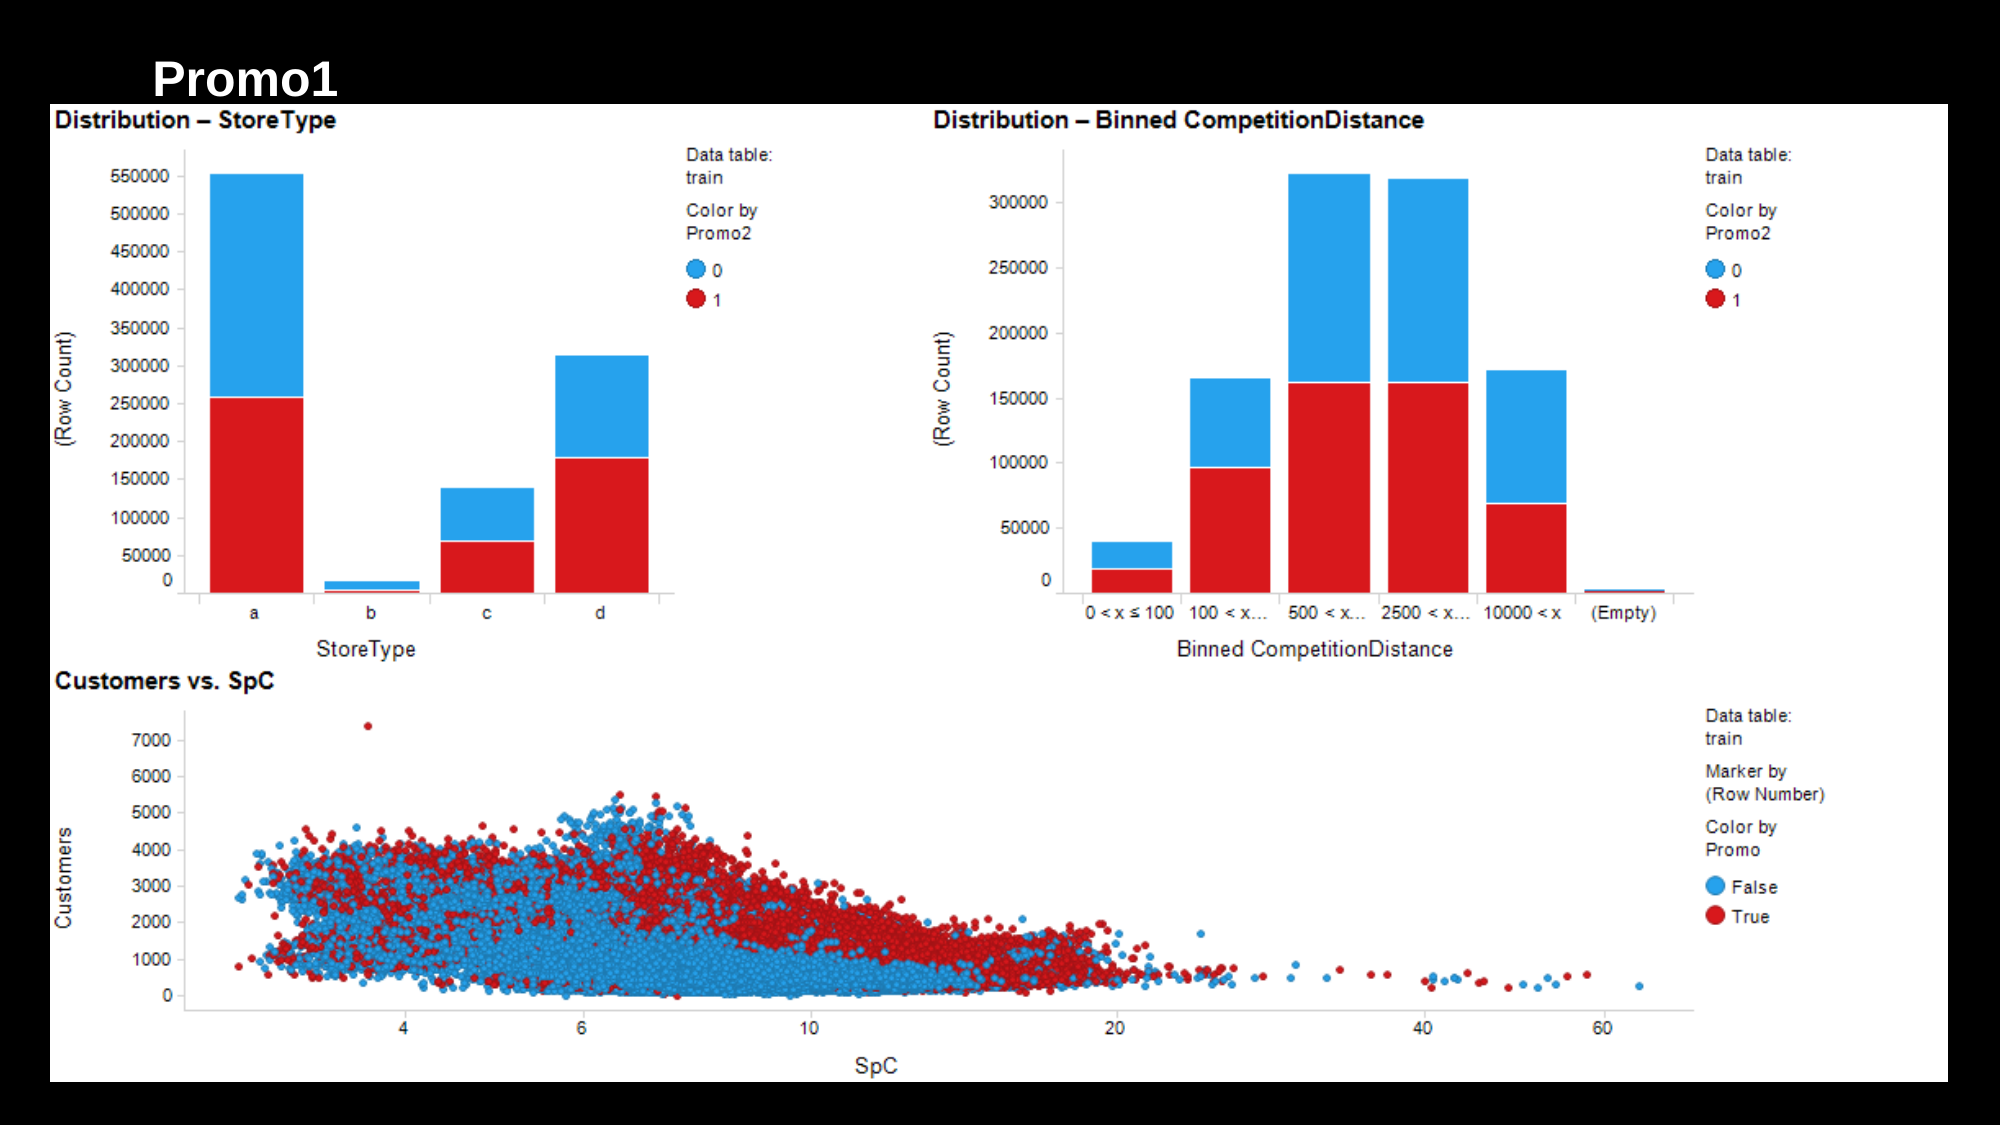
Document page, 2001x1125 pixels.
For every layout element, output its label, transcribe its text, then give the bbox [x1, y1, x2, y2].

title Promo1 [137, 59, 1863, 102]
picture [49, 104, 1948, 1082]
